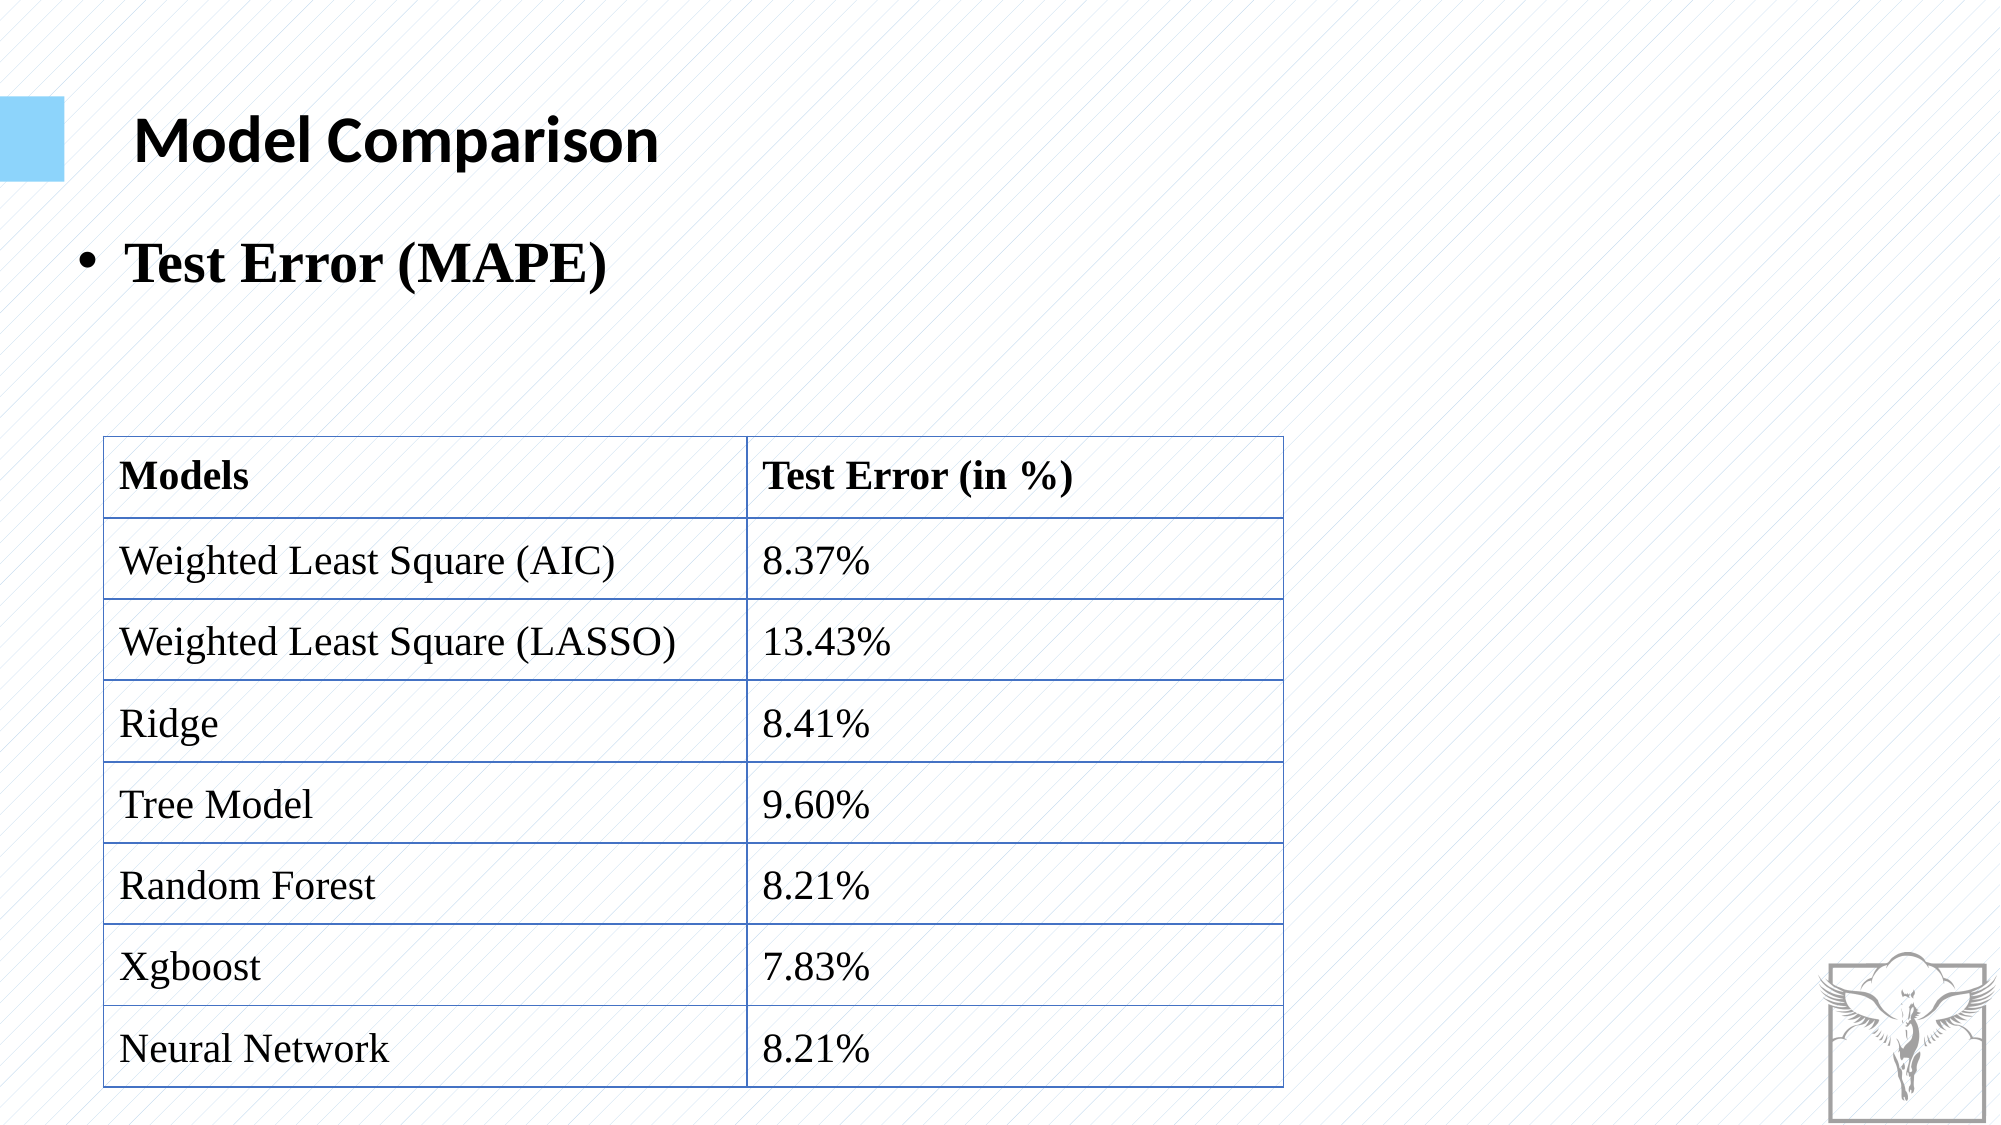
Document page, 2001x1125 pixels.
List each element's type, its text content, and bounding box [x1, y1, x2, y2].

table_header Test Error (in %) [748, 437, 1283, 517]
table_cell Neural Network [104, 1006, 746, 1086]
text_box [0, 95, 672, 182]
picture [1814, 952, 2000, 1125]
table_cell 9.60% [748, 763, 1283, 842]
table_cell 8.41% [748, 681, 1283, 761]
table_cell 7.83% [748, 925, 1283, 1005]
table_cell Weighted Least Square (AIC) [104, 519, 746, 598]
table_cell Tree Model [104, 763, 746, 842]
table_cell Weighted Least Square (LASSO) [104, 600, 746, 679]
text_box [1493, 400, 1535, 461]
table_cell Ridge [104, 681, 746, 761]
table_cell 8.37% [748, 519, 1283, 598]
table_cell Xgboost [104, 925, 746, 1005]
table_cell 8.21% [748, 844, 1283, 923]
table_cell 13.43% [748, 600, 1283, 679]
table_cell 8.21% [748, 1006, 1283, 1086]
table_header Models [104, 437, 746, 517]
table_cell Random Forest [104, 844, 746, 923]
